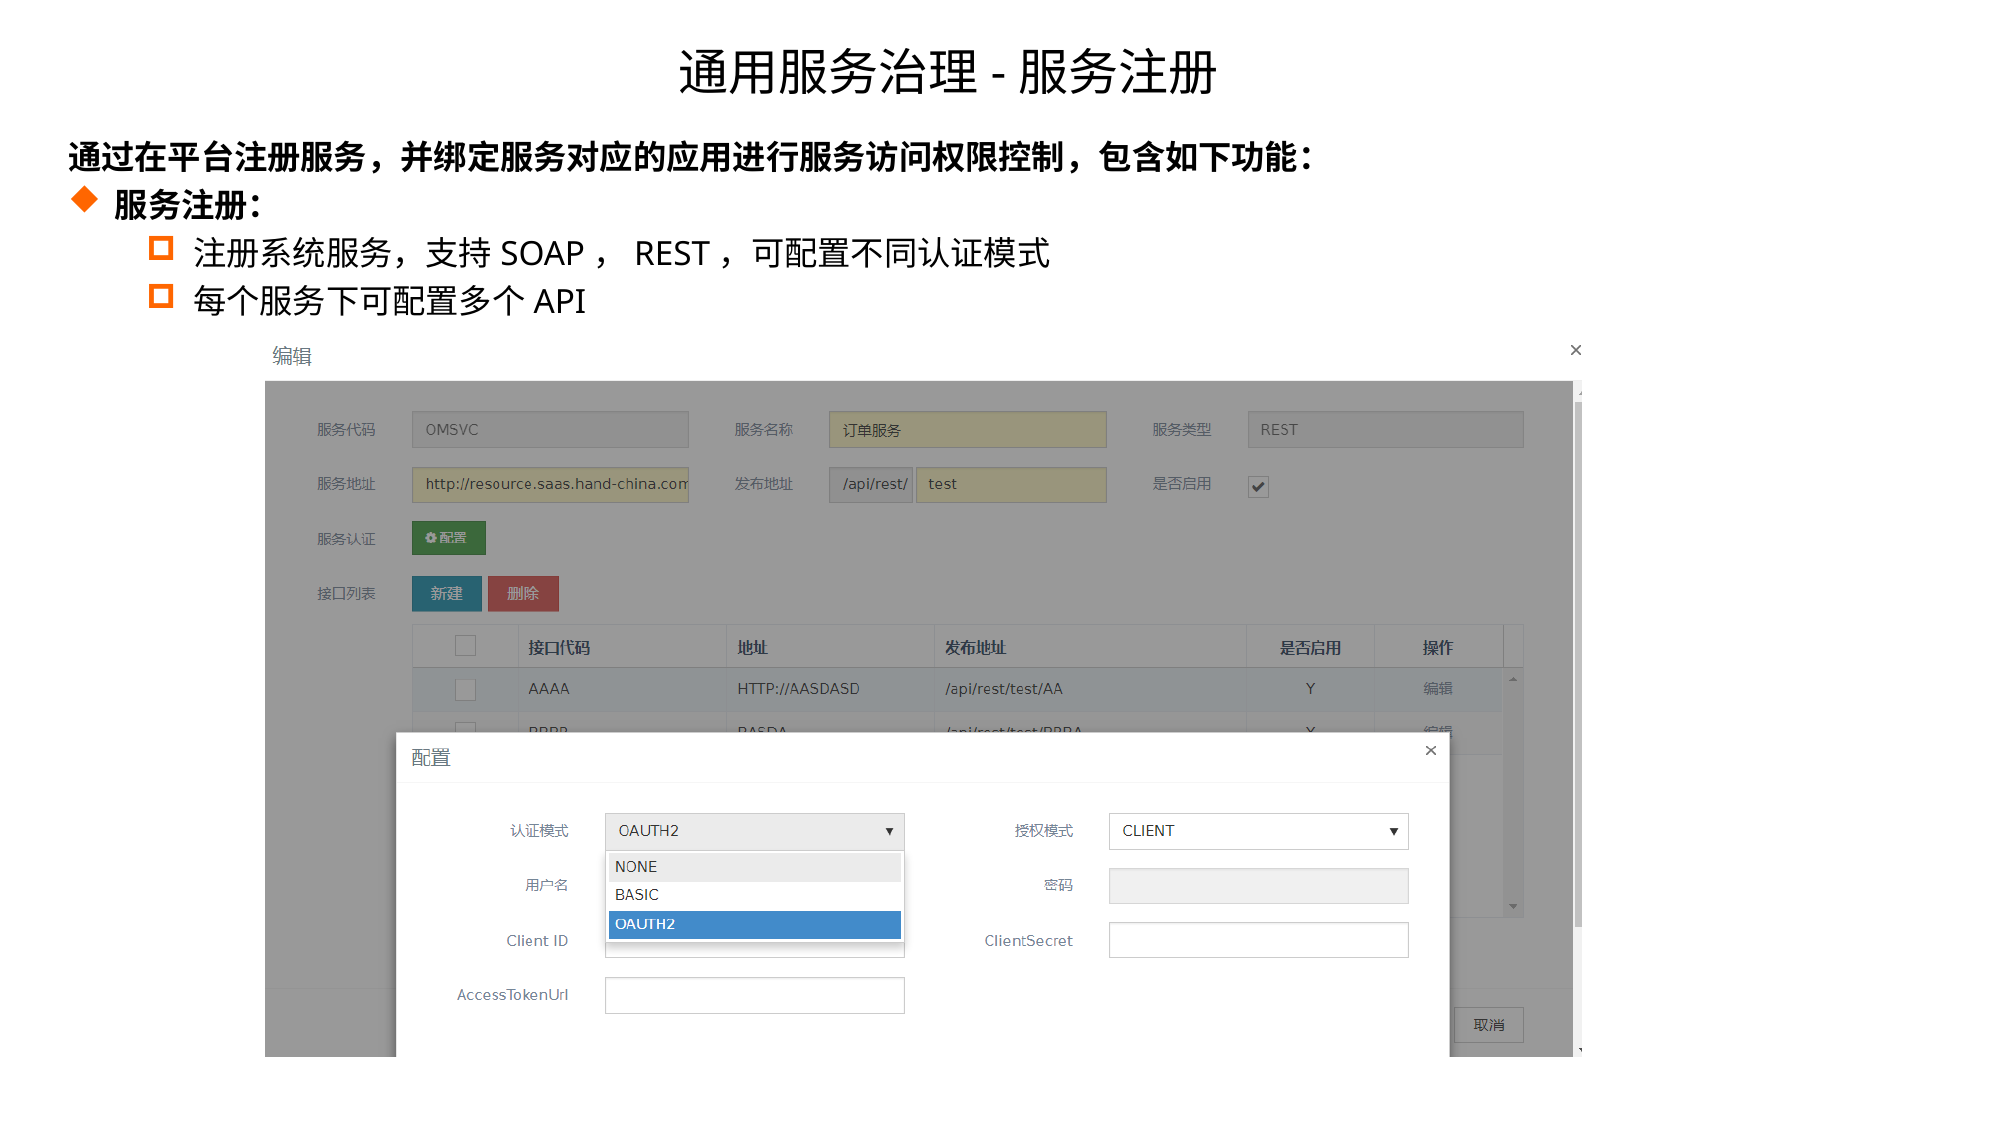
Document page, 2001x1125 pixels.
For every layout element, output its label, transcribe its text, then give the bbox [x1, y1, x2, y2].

title 通用服务治理-服务注册 [50, 3, 1847, 145]
picture [265, 337, 1582, 1057]
text_box 通过在平台注册服务，并绑定服务对应的应用进行服务访问权限控制，包含如下功能： 服务注册： 注册系统服务，支持SOAP，REST，可配置不同认证模式 每个服务下可配置多个API [65, 135, 1837, 393]
